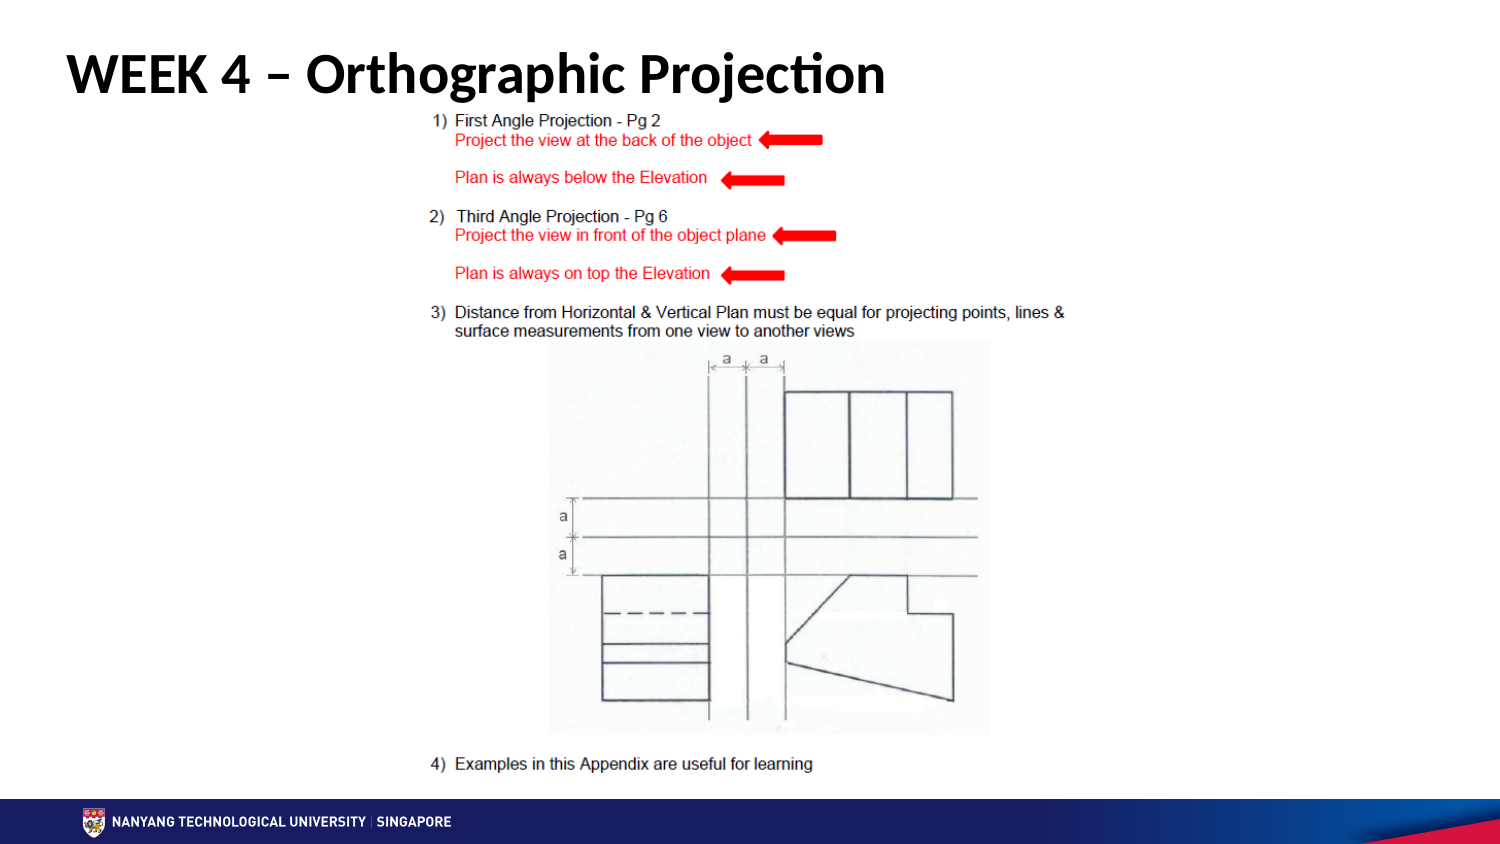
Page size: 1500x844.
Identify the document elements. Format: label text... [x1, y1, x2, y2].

picture [0, 799, 1500, 844]
text_box WEEK 4 – Orthographic Projection [52, 27, 1031, 113]
picture [425, 113, 1075, 779]
